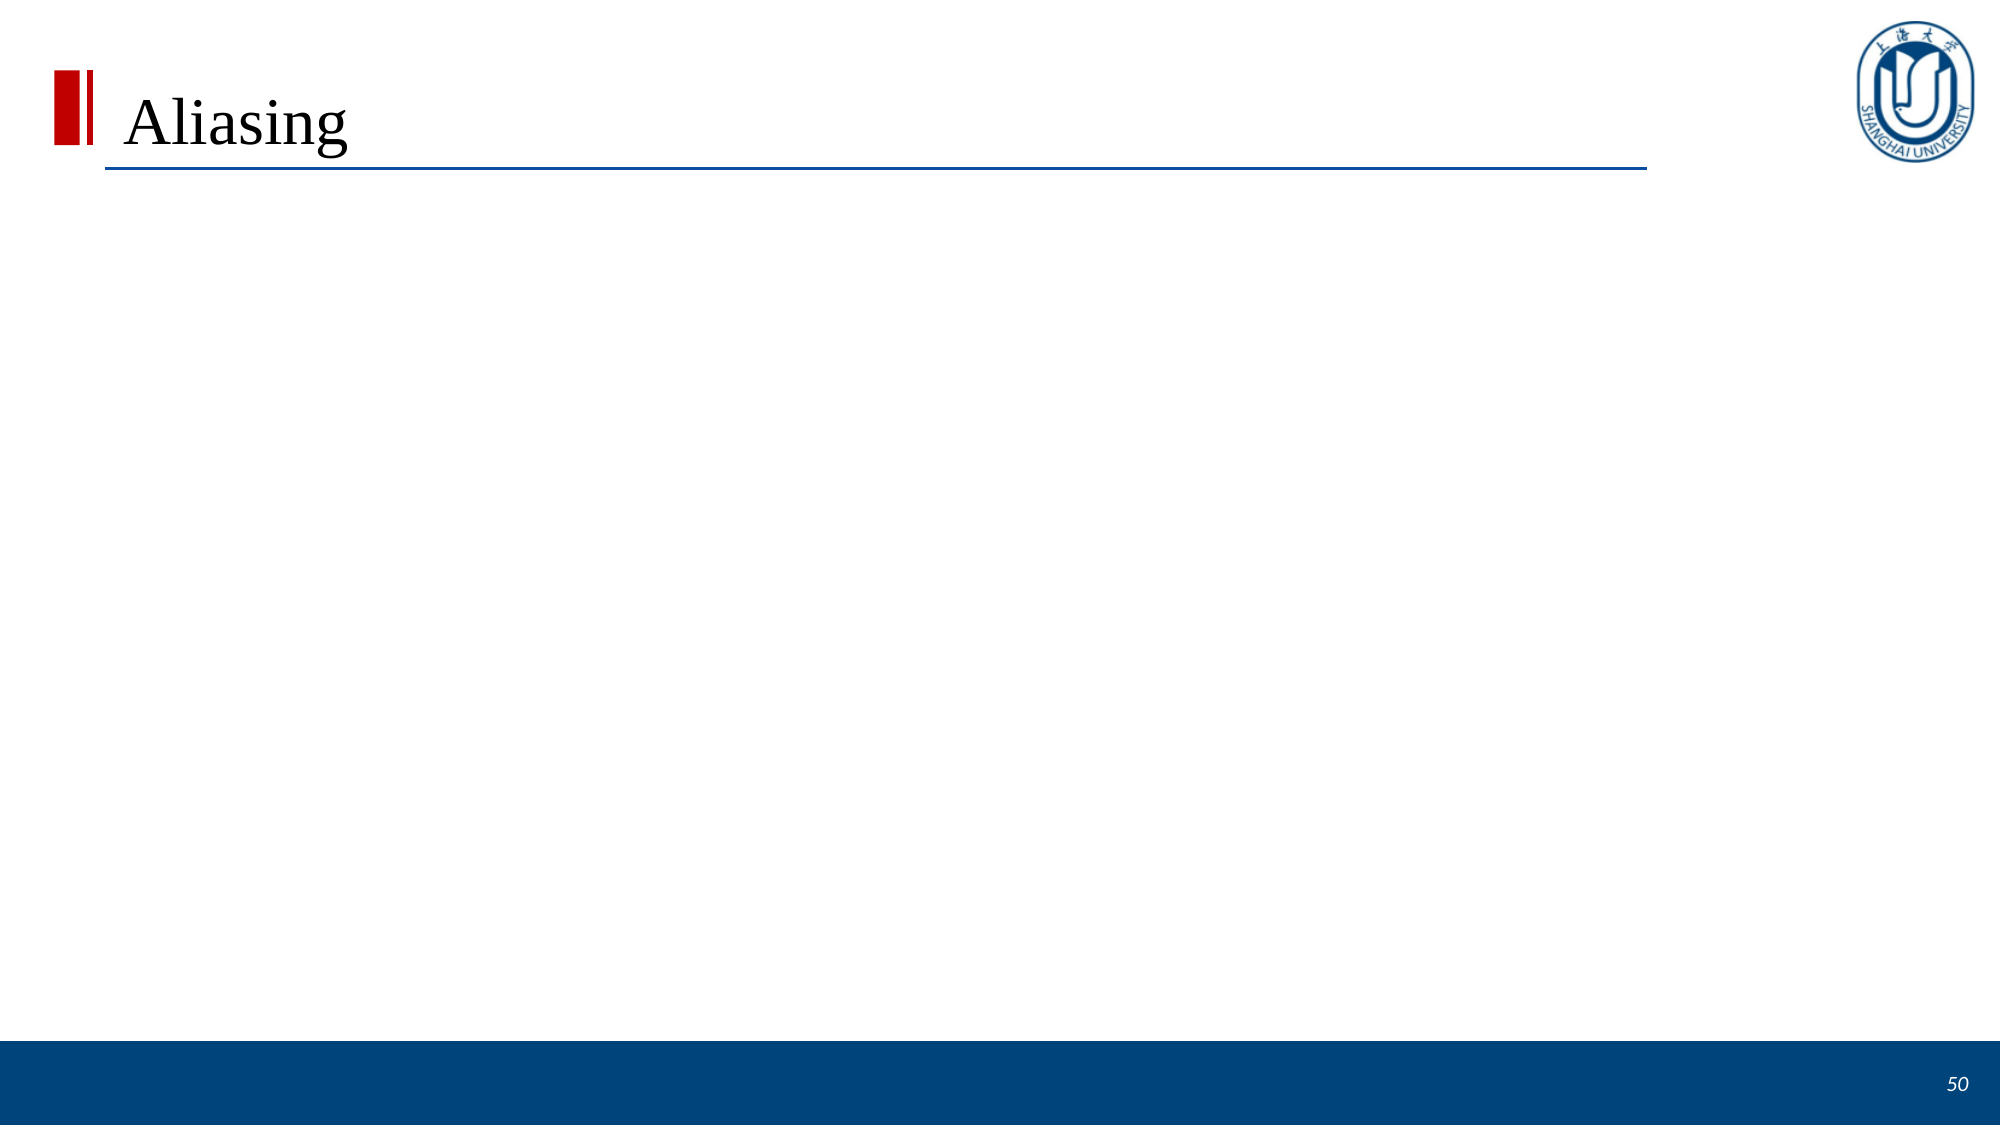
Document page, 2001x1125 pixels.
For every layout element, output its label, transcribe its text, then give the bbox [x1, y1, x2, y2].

title Aliasing [108, 37, 1857, 167]
picture [1855, 21, 1978, 163]
slide_number 50 [1768, 1052, 1984, 1113]
